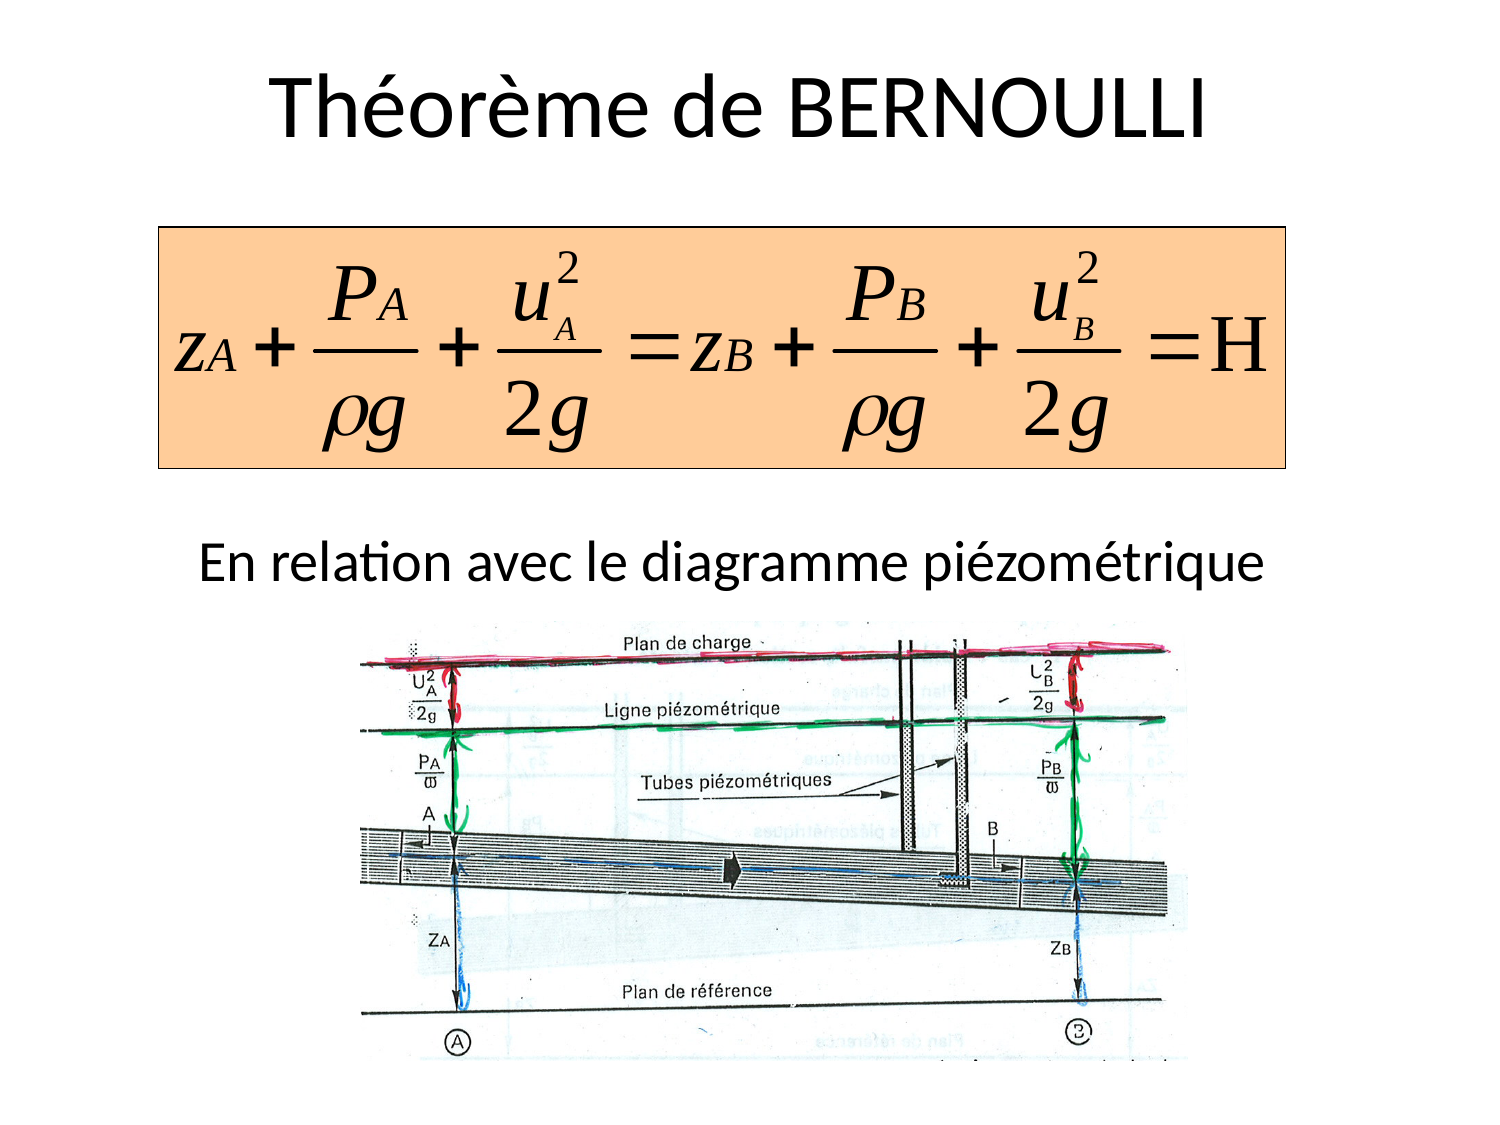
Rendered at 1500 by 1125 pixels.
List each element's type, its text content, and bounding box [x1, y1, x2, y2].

text_box En relation avec le diagramme piézométrique [123, 515, 1341, 600]
picture [359, 621, 1189, 1061]
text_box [159, 227, 1285, 469]
title Théorème de BERNOULLI [75, 7, 1425, 195]
